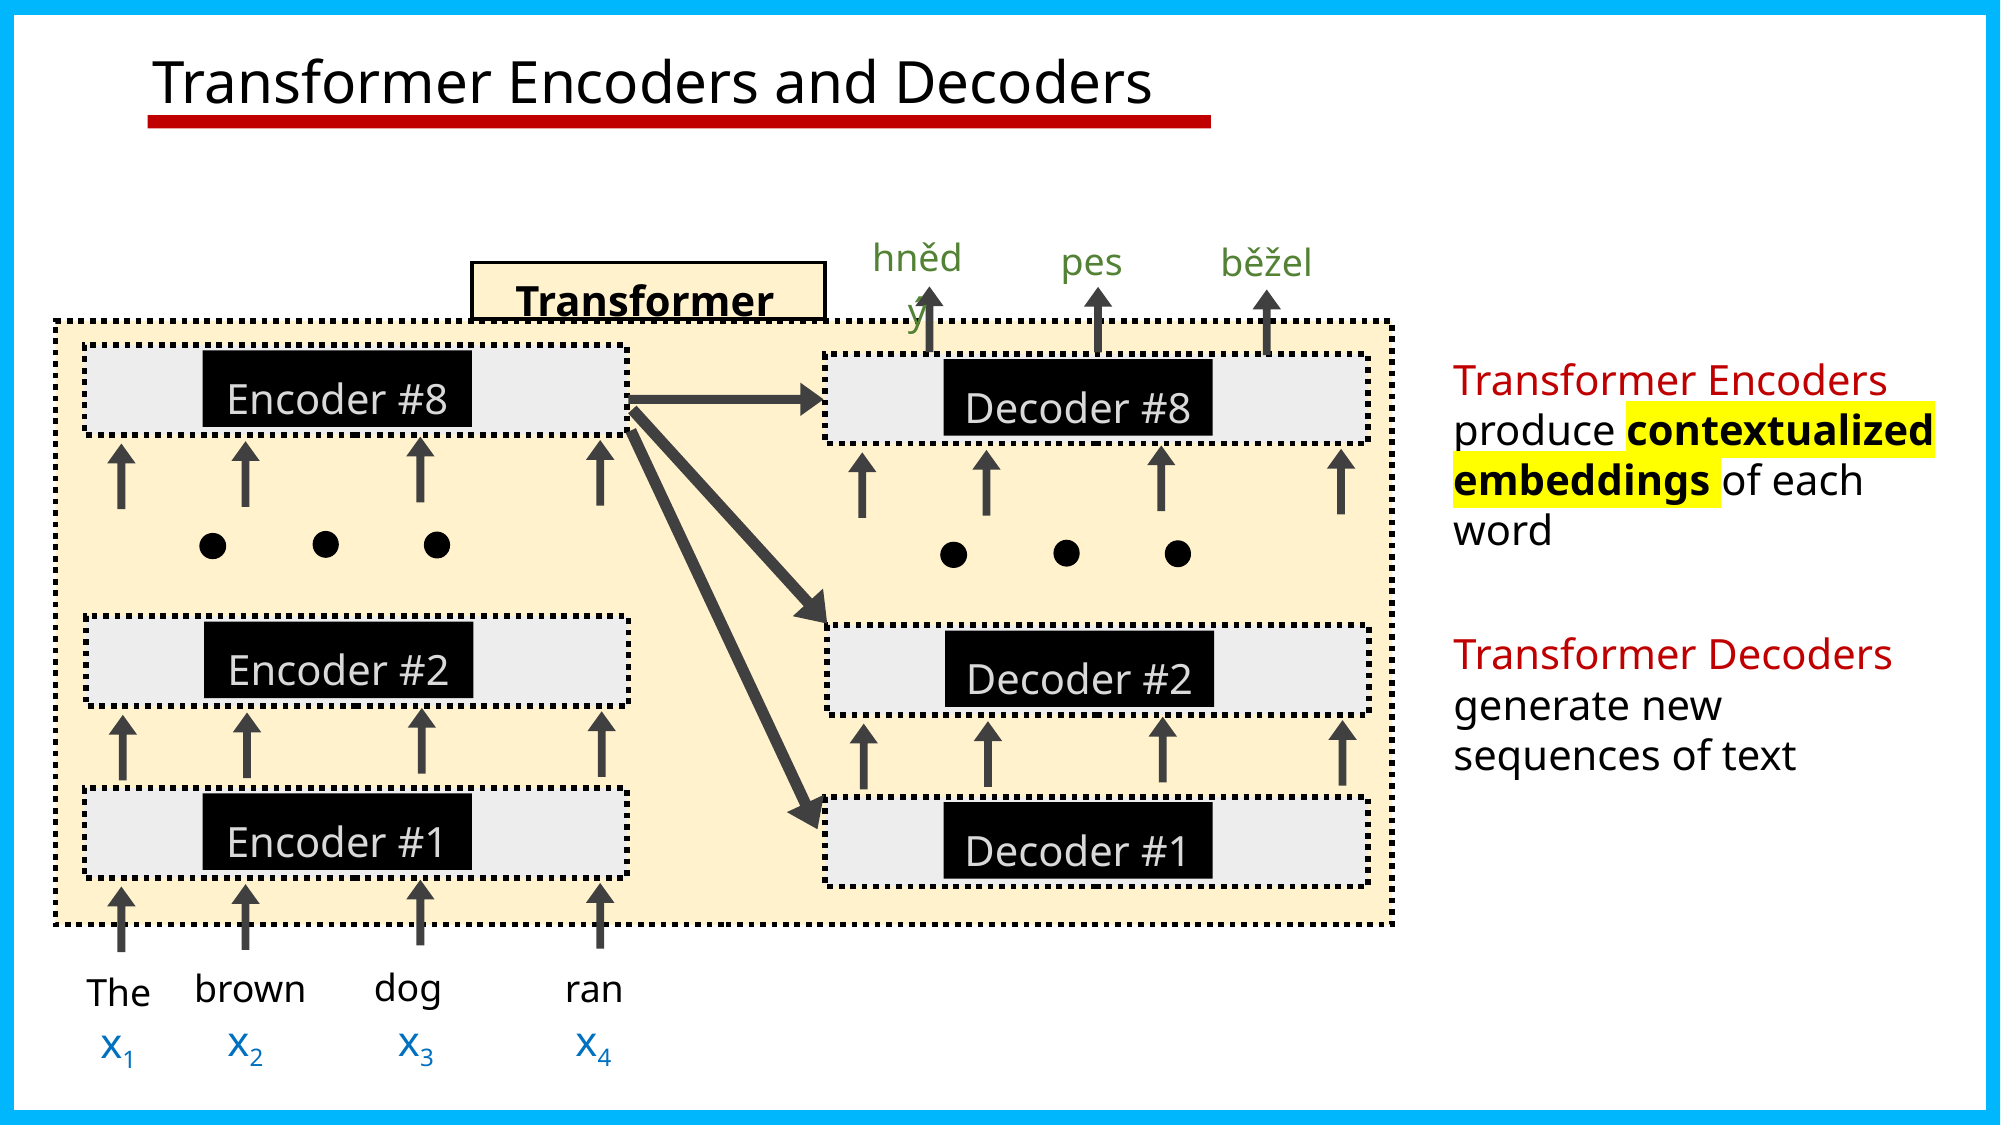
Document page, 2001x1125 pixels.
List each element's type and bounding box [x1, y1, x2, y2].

title [137, 45, 1586, 148]
text_box [51, 217, 1393, 1081]
text_box [1438, 620, 1947, 786]
text_box [1438, 346, 1963, 561]
